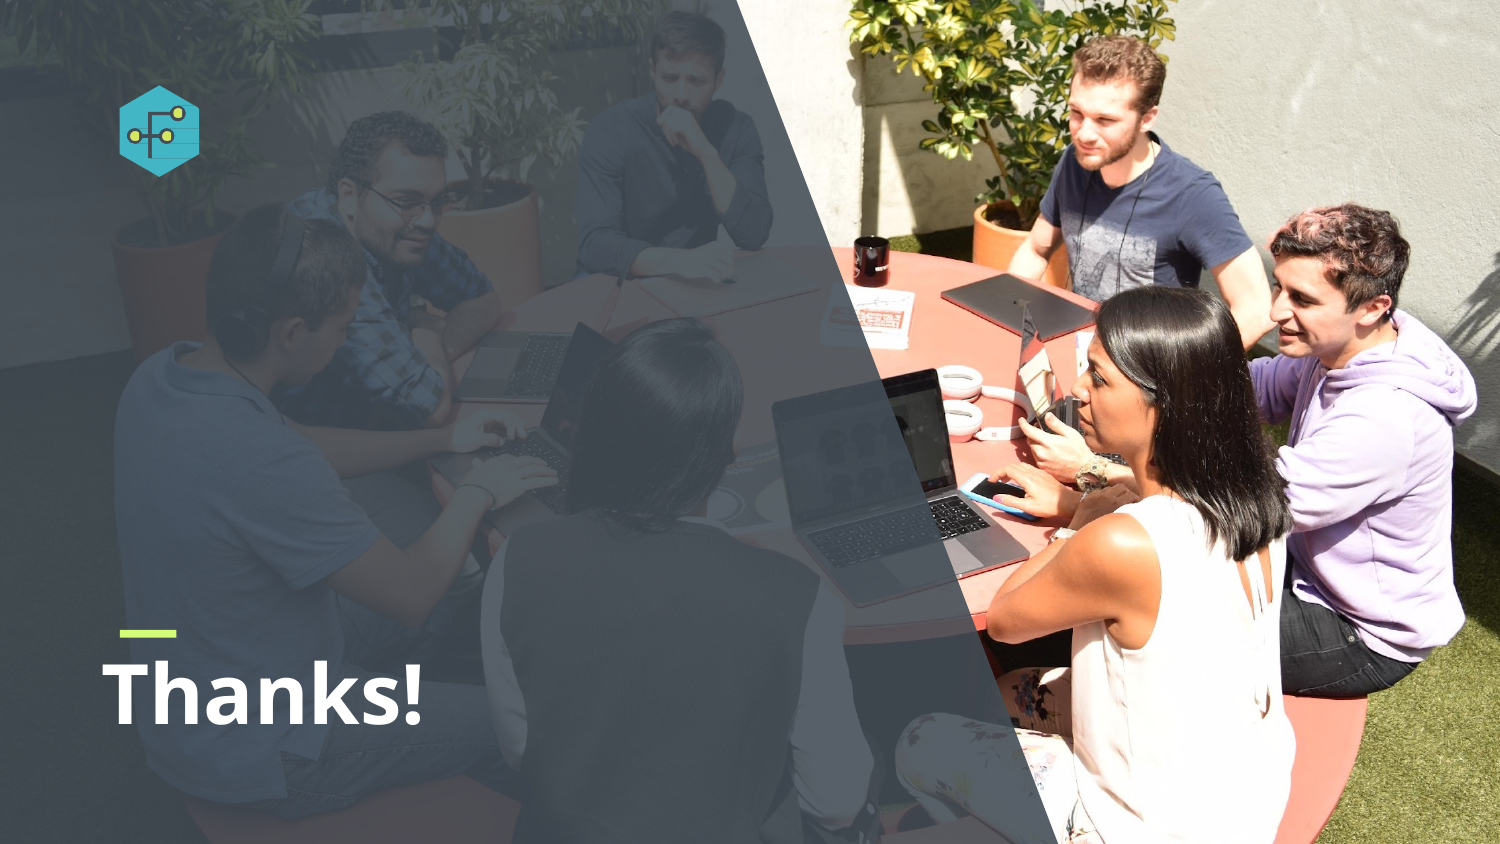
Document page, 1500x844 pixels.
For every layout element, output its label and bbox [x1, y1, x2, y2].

picture [0, 0, 1500, 844]
text_box [119, 85, 200, 178]
